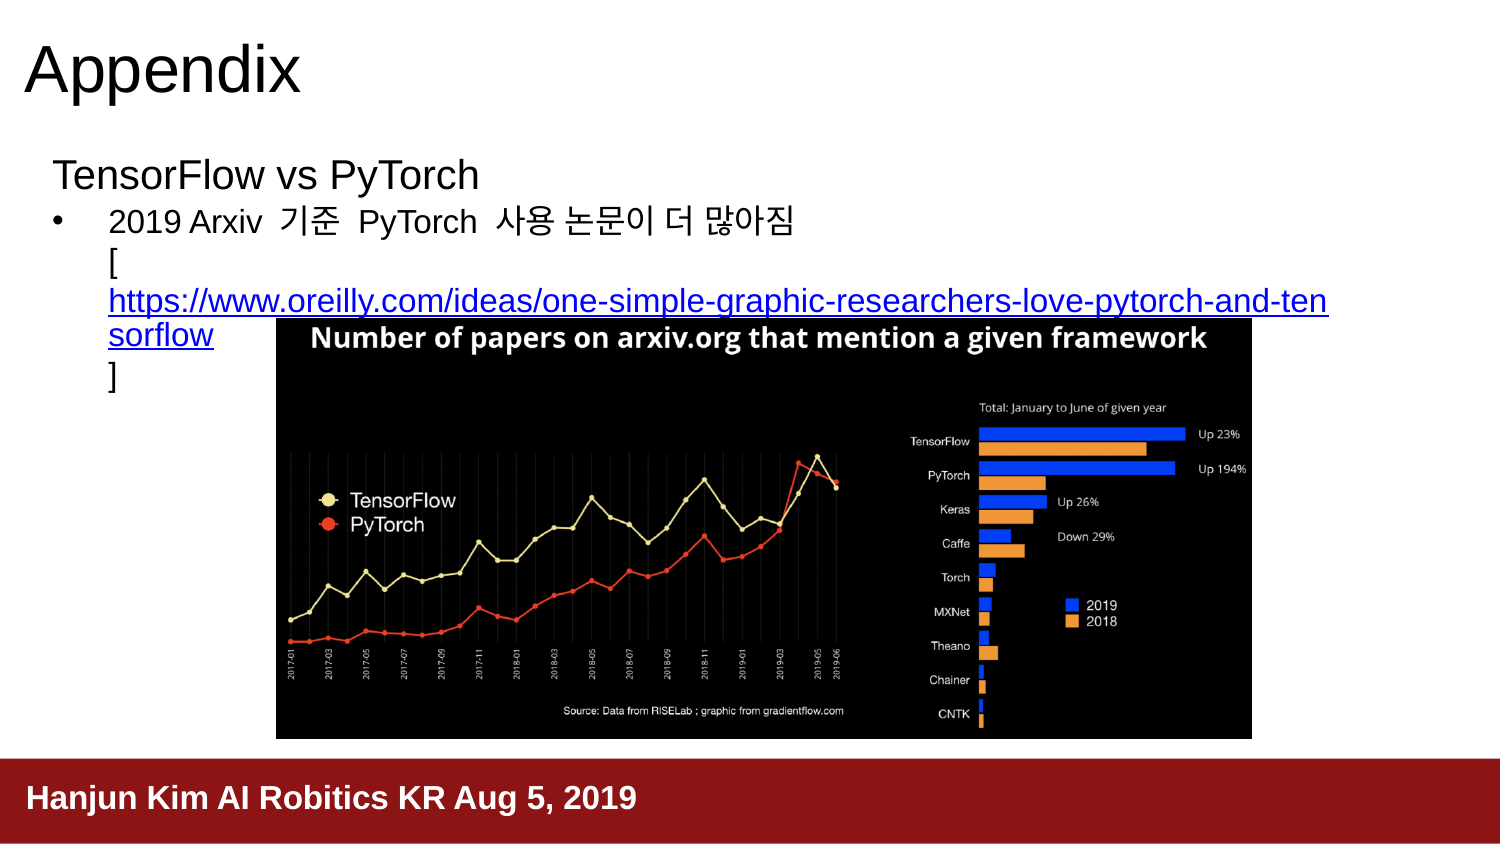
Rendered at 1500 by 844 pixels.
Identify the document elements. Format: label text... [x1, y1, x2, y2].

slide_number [23, 772, 765, 844]
text_box TensorFlow vs PyTorch 2019 Arxiv 기준 PyTorch 사용 논문이 더 많아짐 [https://www.oreilly.com/ideas/one-simple-graphic-researchers-love-pytorch-and-tensorflow] [49, 145, 1334, 516]
picture [276, 318, 1253, 739]
title Appendix [23, 23, 1107, 167]
